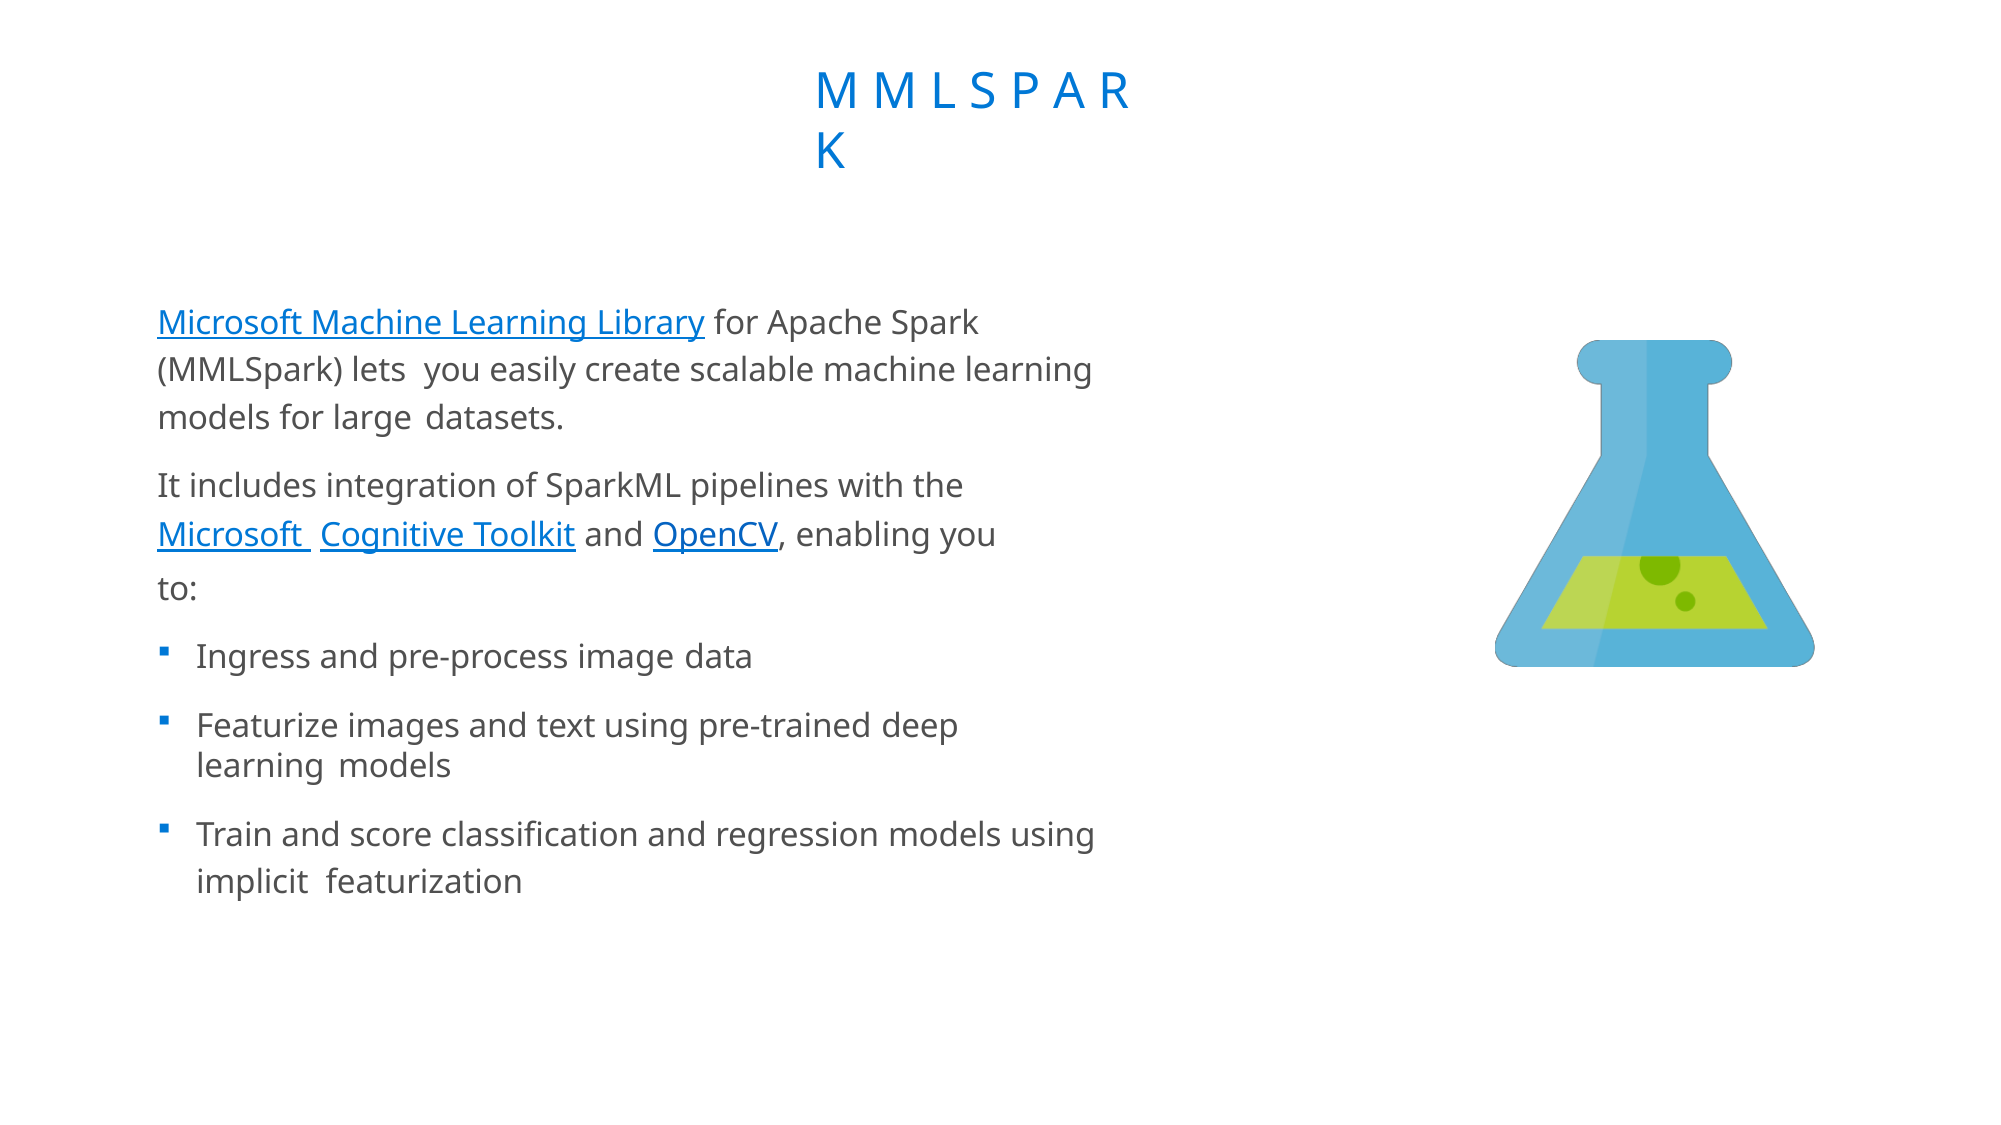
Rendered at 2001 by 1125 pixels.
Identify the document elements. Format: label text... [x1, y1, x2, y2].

title M M L S P A R K [812, 22, 1172, 213]
text_box [1344, 340, 1965, 667]
text_box Microsoft Machine Learning Library for Apache Spark (MMLSpark) lets you easily create scalable machine learning models for large datasets. It includes integration of SparkML pipelines with the Microsoft Cognitive Toolkit and OpenCV, enabling you to: Ingress and pre-process image data Featurize images and text using pre-trained deep learning models Train and score classification and regression models using implicit featurization [155, 291, 1158, 901]
